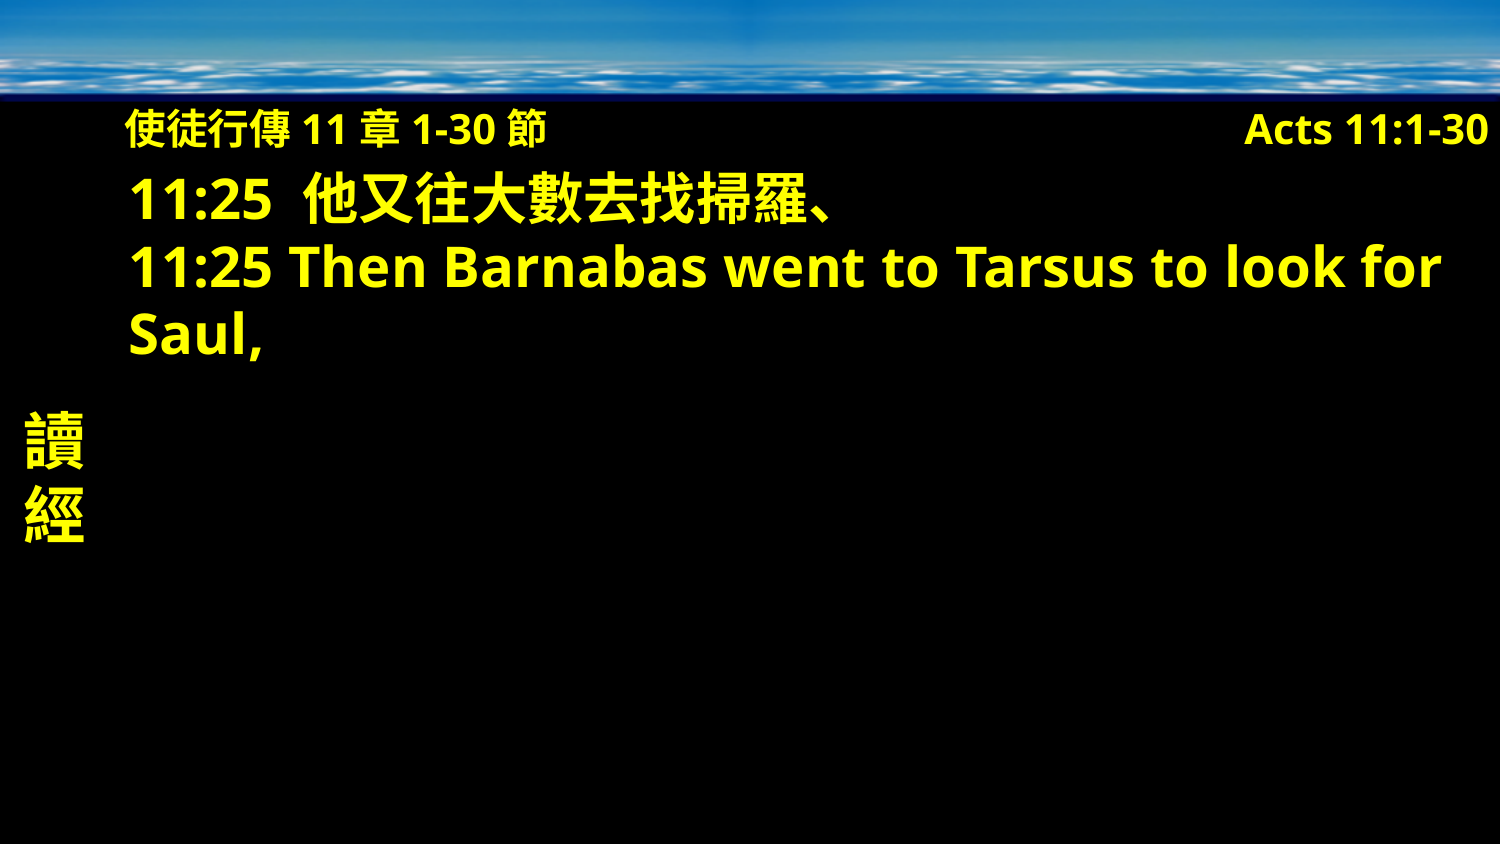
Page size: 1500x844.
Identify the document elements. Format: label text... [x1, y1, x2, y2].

text_box Acts 11:1-30 [806, 95, 1500, 156]
picture [0, 0, 1500, 844]
text_box 讀經 [0, 394, 110, 559]
text_box 使徒行傳11章1-30節 [109, 95, 806, 161]
text_box 11:25 他又往大數去找掃羅、 11:25 Then Barnabas went to Tarsus to look for Saul, [114, 156, 1500, 374]
